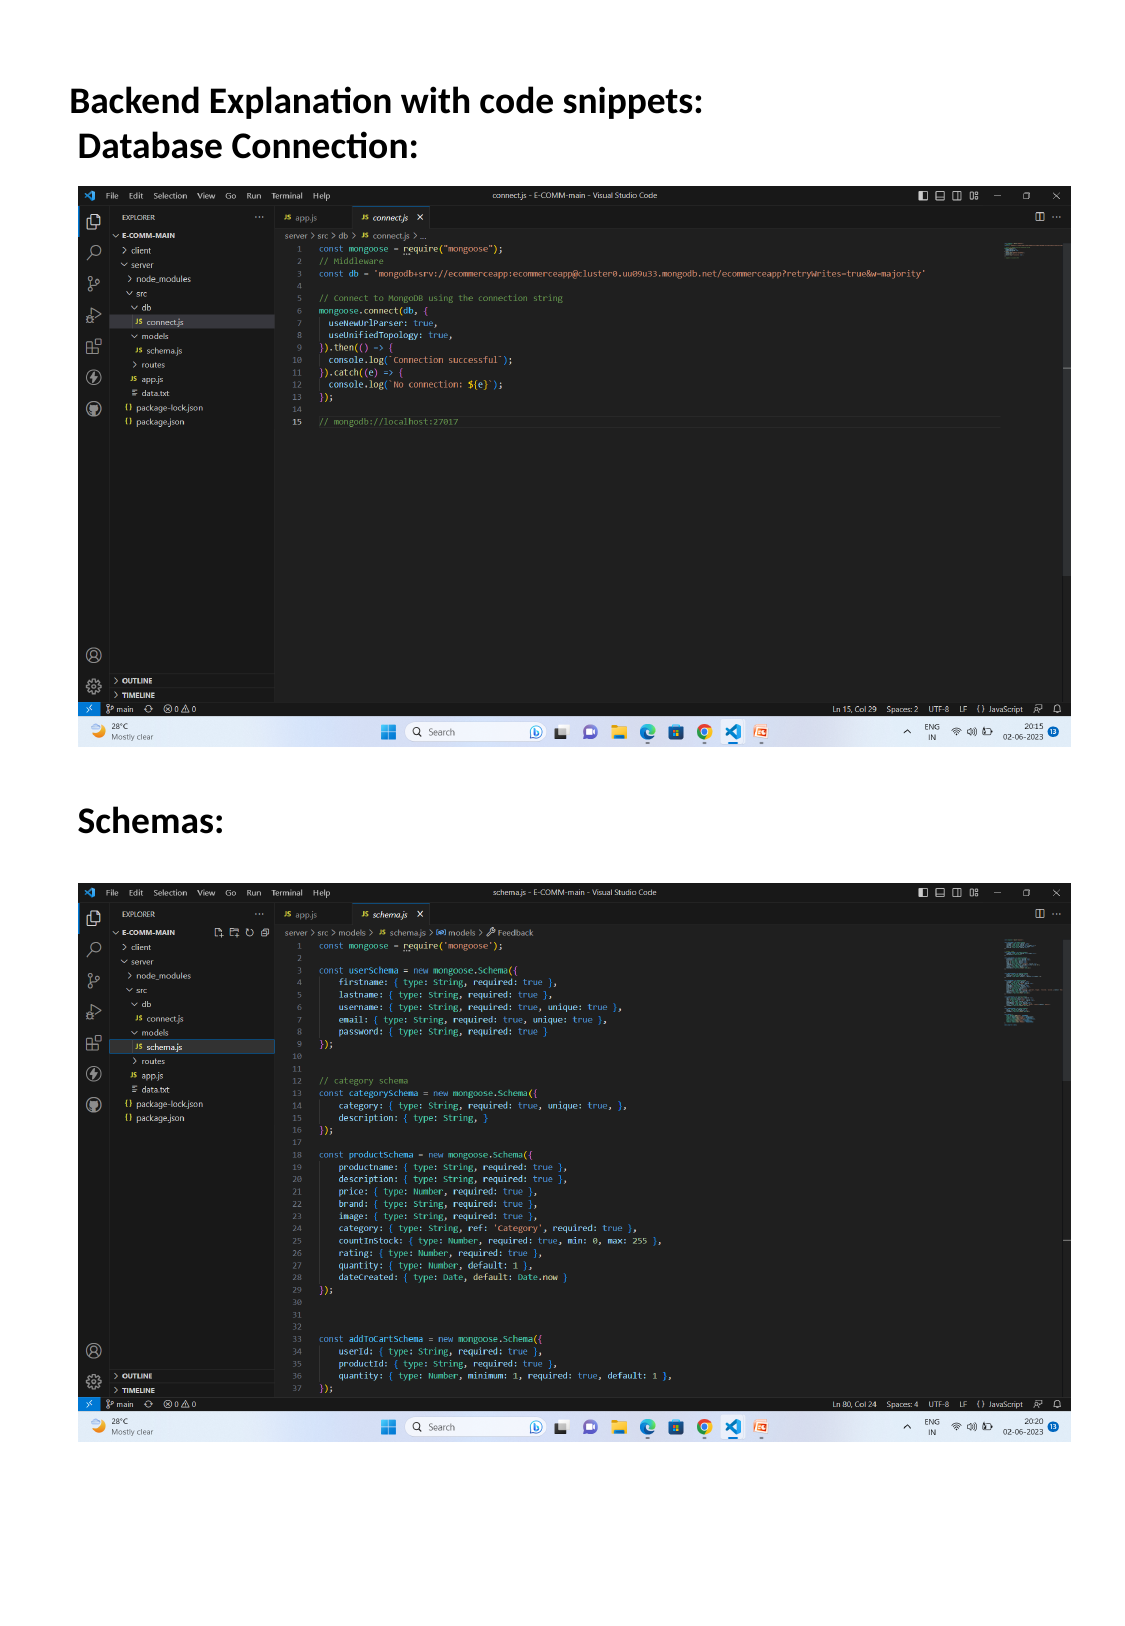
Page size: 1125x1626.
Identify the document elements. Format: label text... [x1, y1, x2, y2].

text_box Backend Explanation with code snippets: Database Connection: Schemas: [54, 68, 1071, 1433]
picture [77, 186, 1071, 748]
picture [77, 883, 1072, 1442]
